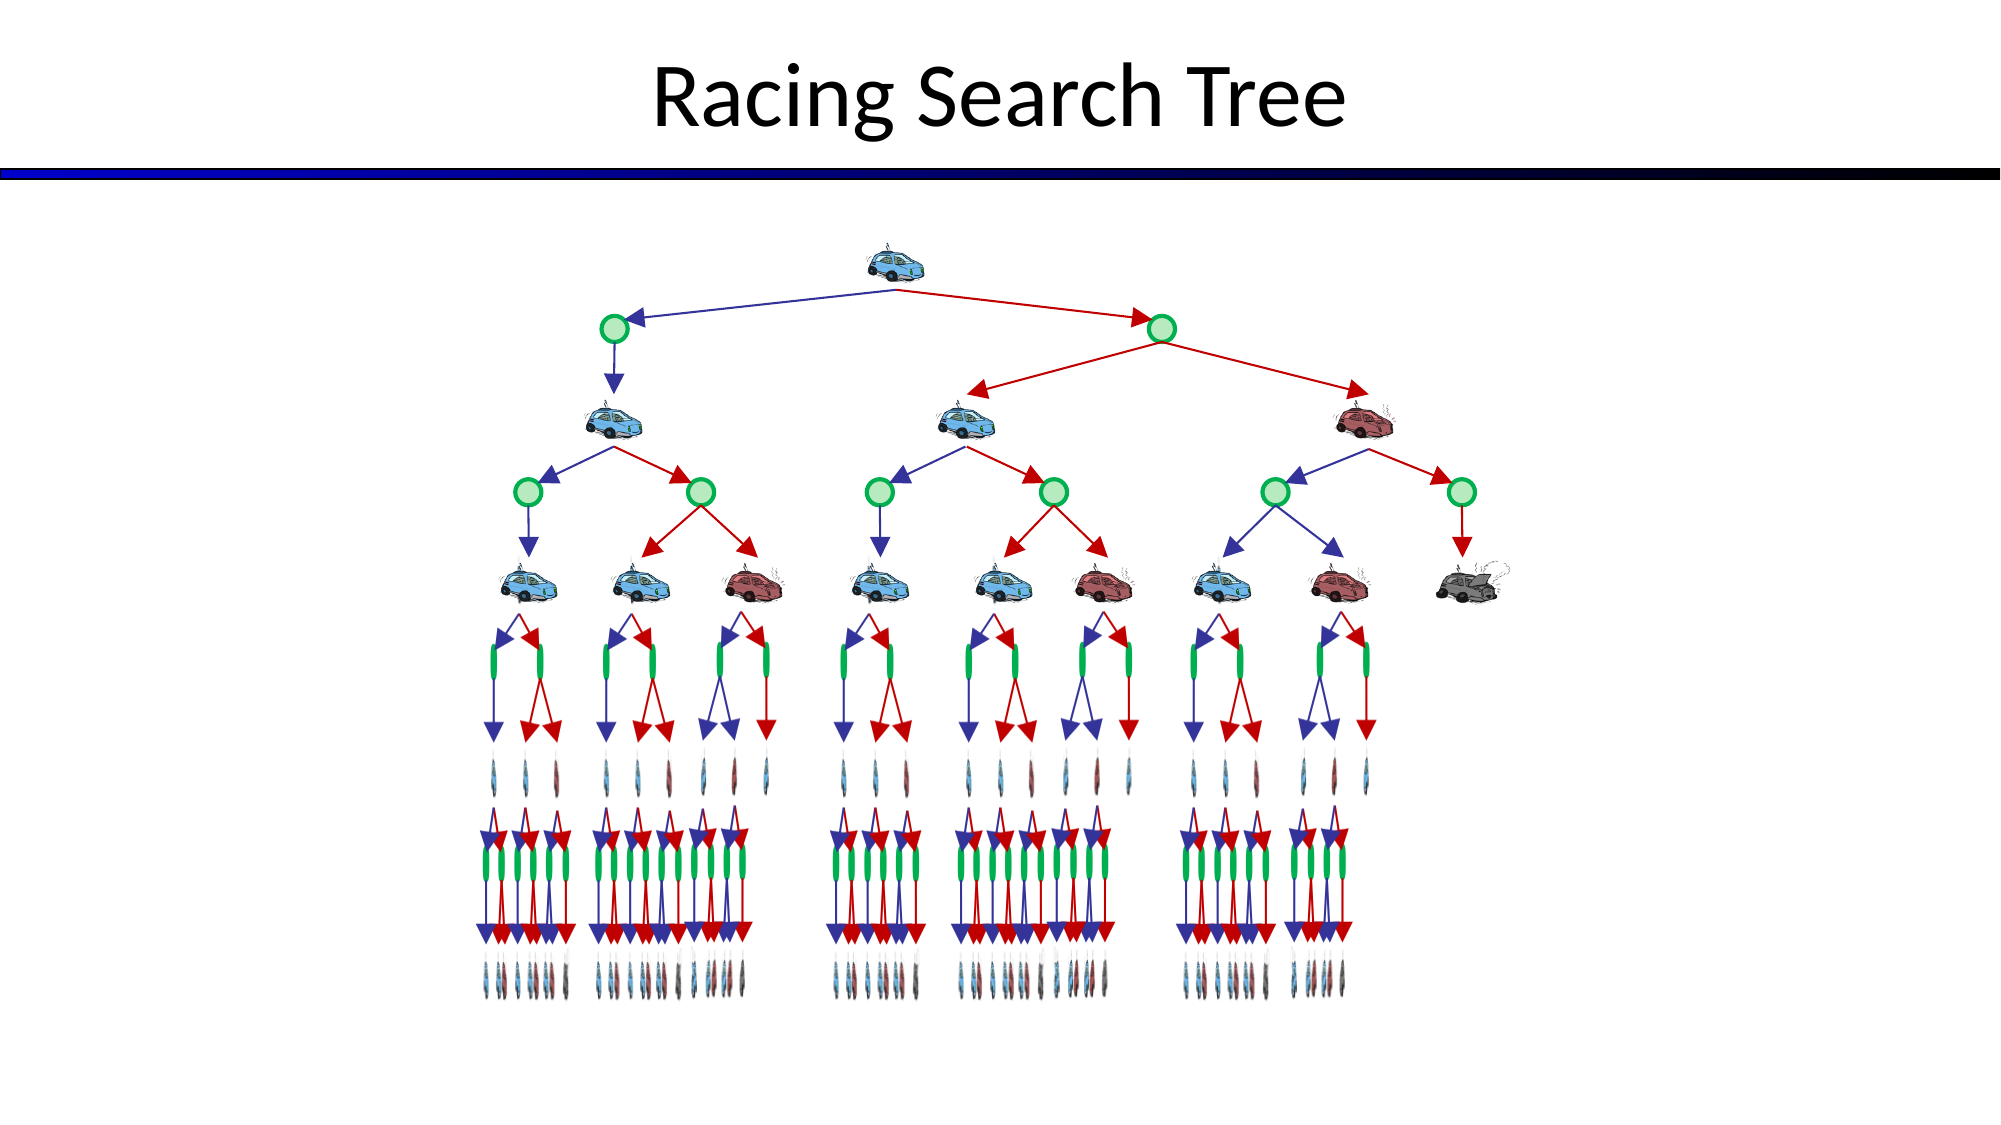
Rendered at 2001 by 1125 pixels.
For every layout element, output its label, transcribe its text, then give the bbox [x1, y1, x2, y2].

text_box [488, 237, 1513, 613]
picture [449, 549, 1403, 1014]
title Racing Search Tree [0, 0, 2000, 184]
